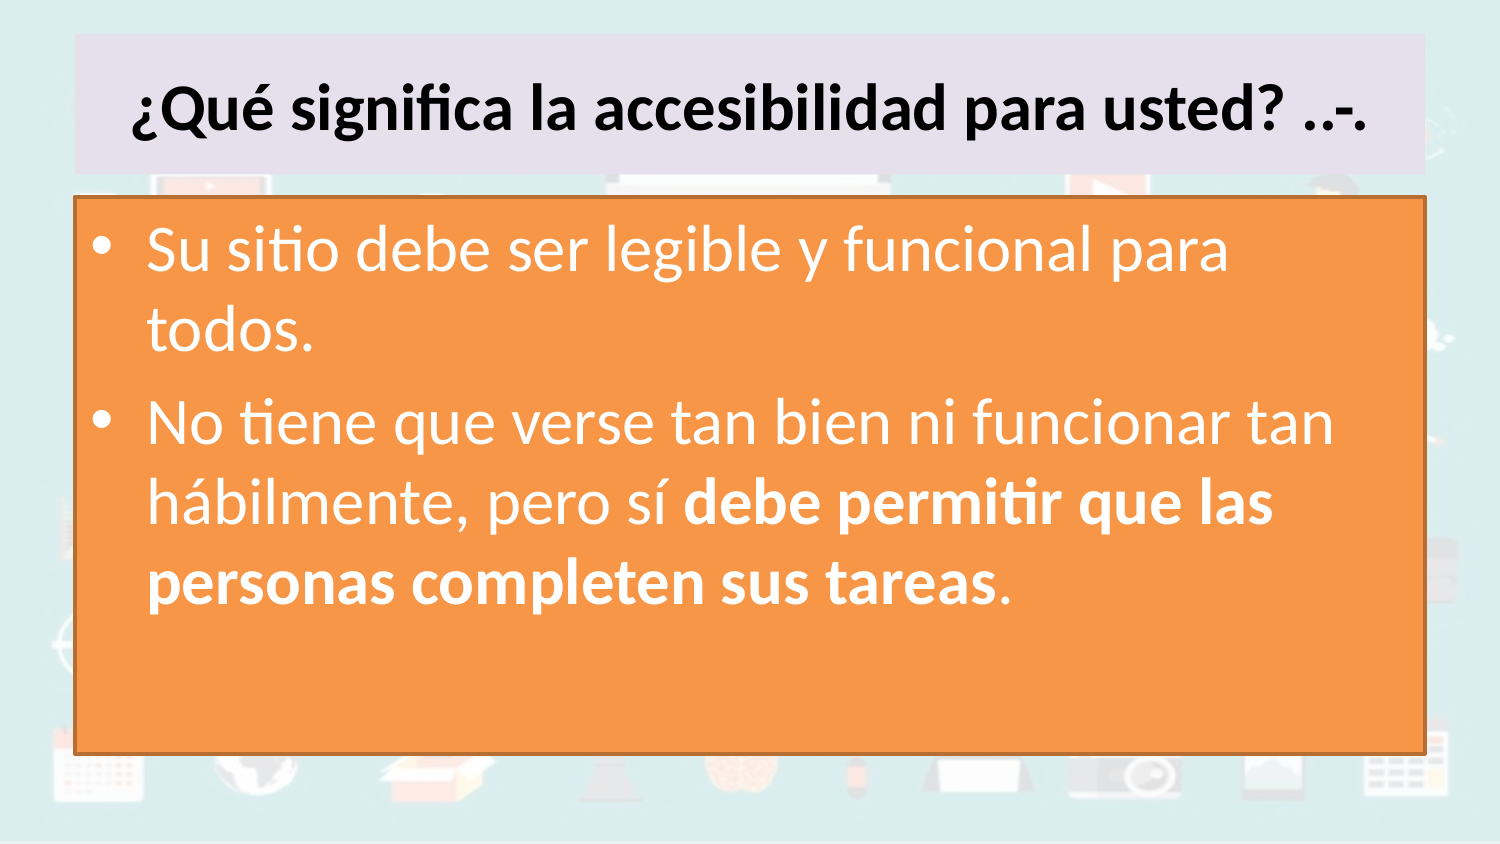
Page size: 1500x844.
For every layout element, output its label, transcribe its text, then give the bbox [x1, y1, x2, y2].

title ¿Qué significa la accesibilidad para usted? ..-. [75, 33, 1425, 175]
list Su sitio debe ser legible y funcional para todos. No tiene que verse tan bien ni funcionar tan hábilmente, pero sí debe permitir que las personas completen sus tareas. [73, 195, 1427, 756]
